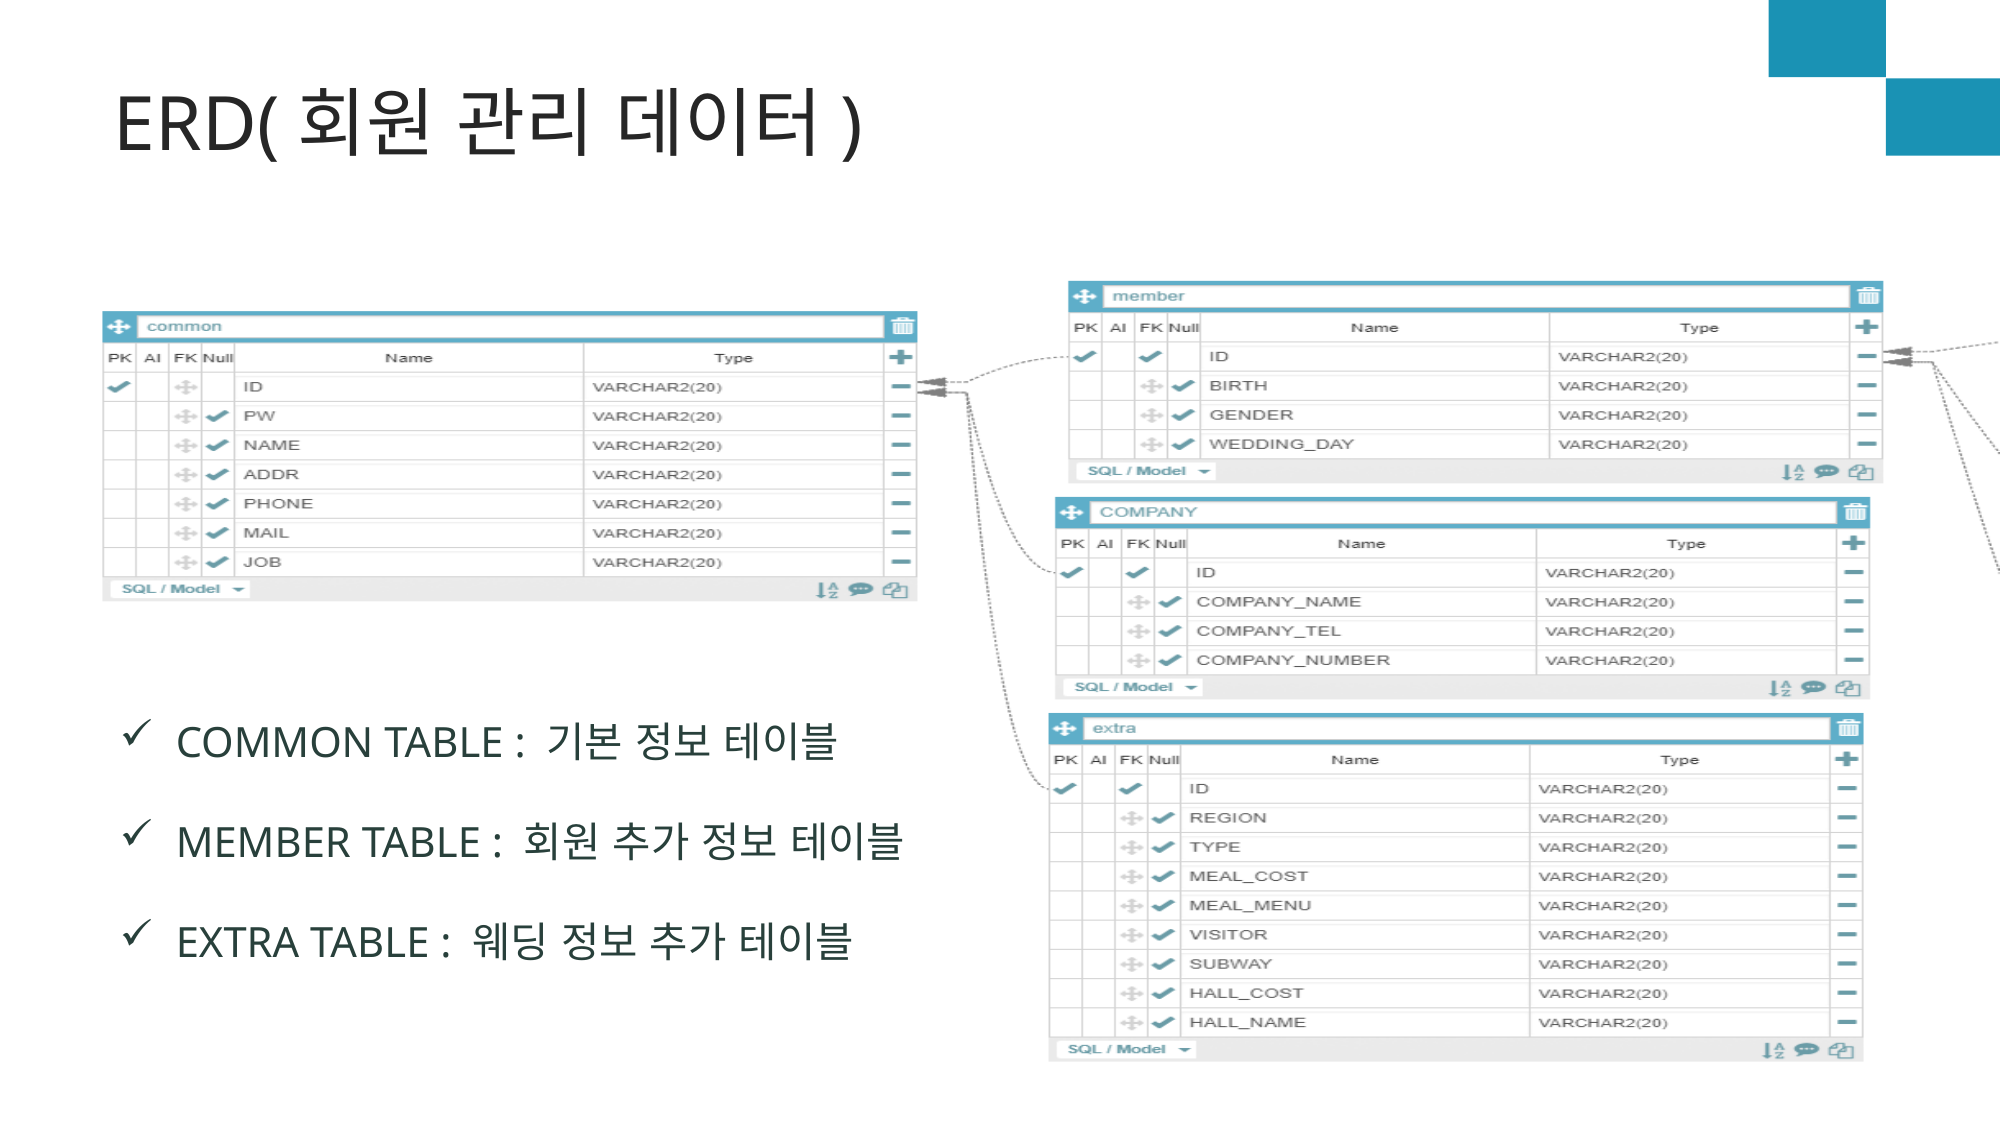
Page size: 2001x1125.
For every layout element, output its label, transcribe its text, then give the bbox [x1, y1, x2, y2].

picture [64, 260, 2000, 1095]
text_box [1768, 0, 1887, 78]
text_box ERD(회원 관리 데이터) [99, 78, 878, 175]
text_box [1885, 77, 2000, 157]
